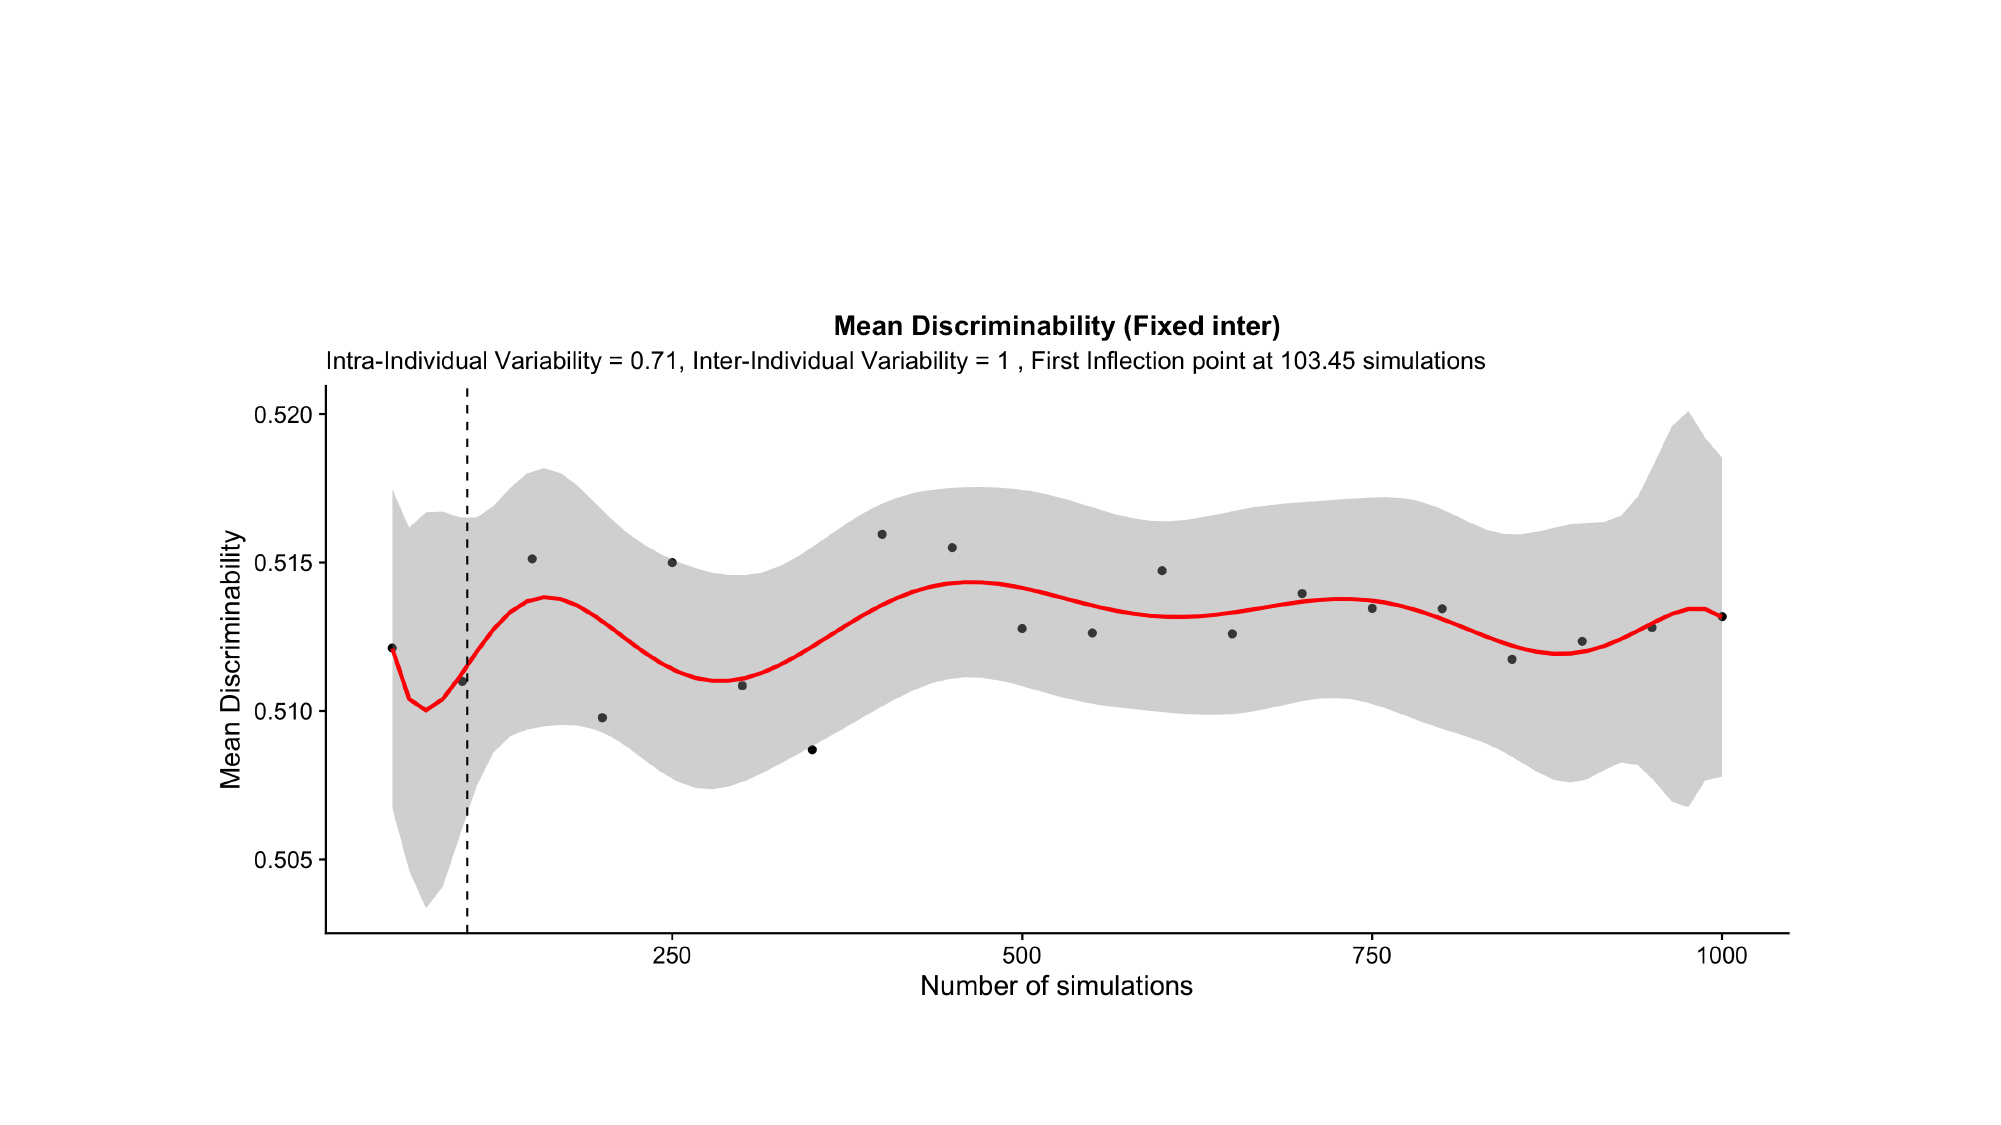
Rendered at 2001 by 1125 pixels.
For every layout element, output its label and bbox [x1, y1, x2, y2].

list [198, 299, 1802, 1014]
